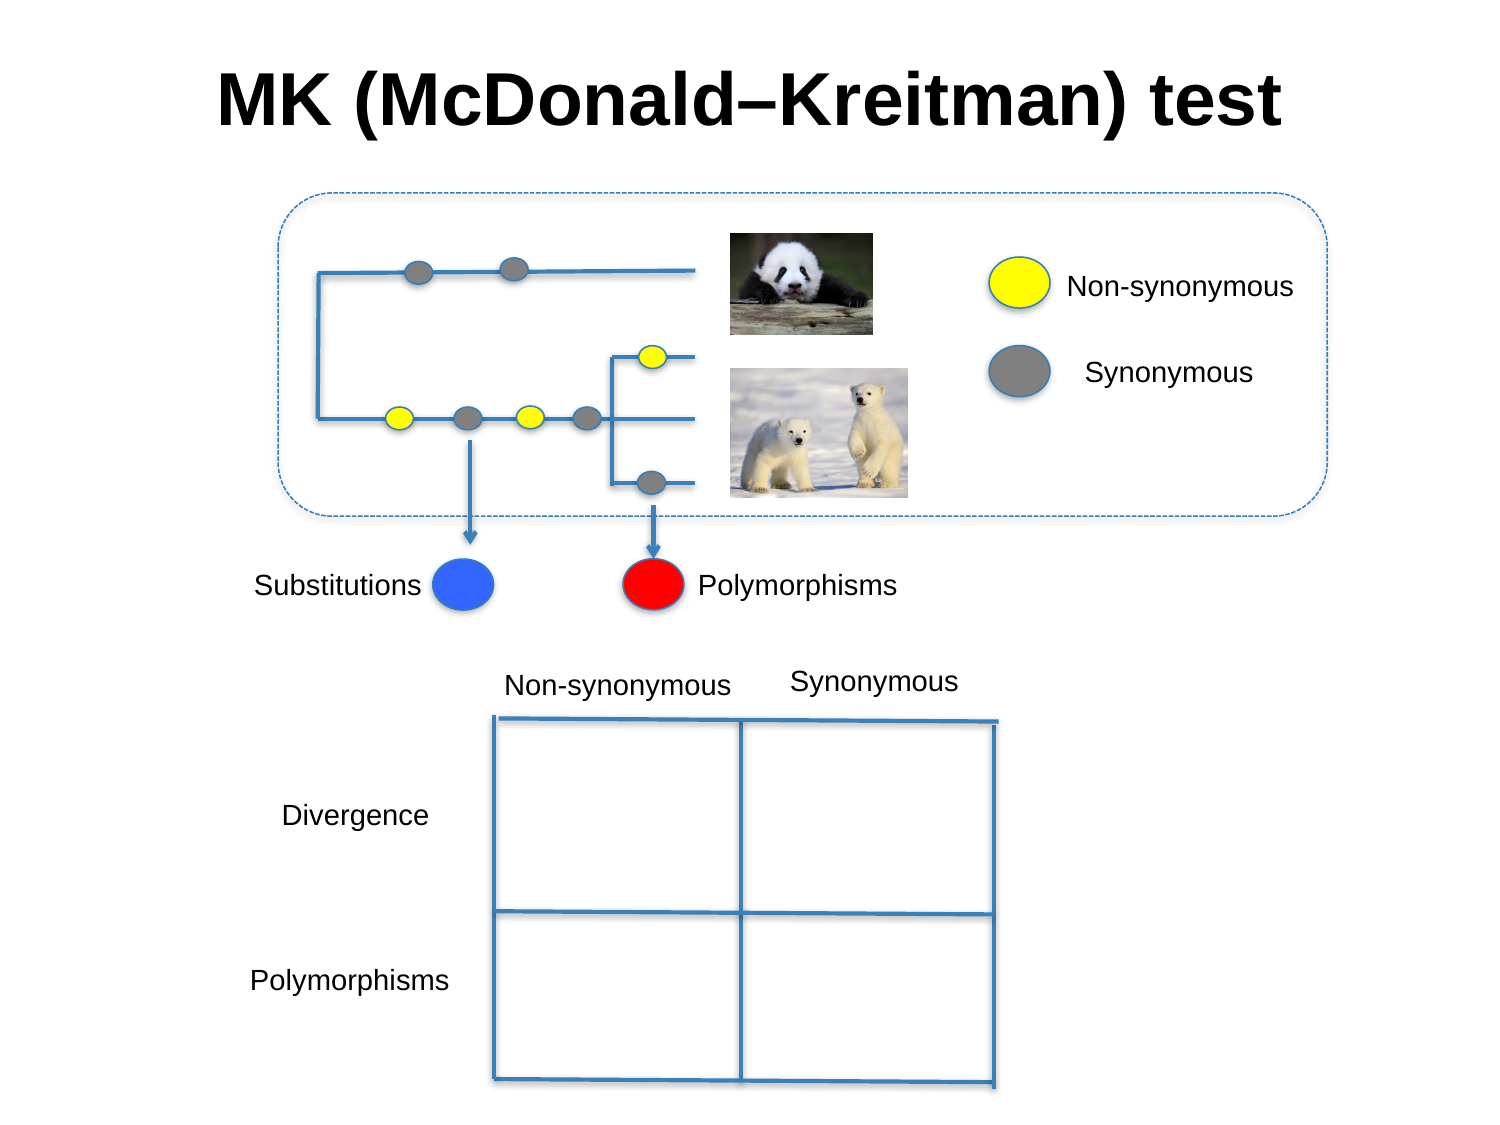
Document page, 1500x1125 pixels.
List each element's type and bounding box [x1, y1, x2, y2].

text_box [266, 788, 445, 839]
text_box [775, 655, 975, 705]
text_box [489, 659, 747, 709]
text_box [235, 953, 465, 1004]
text_box [493, 714, 999, 1090]
text_box [252, 192, 1328, 611]
title [0, 1, 1500, 189]
